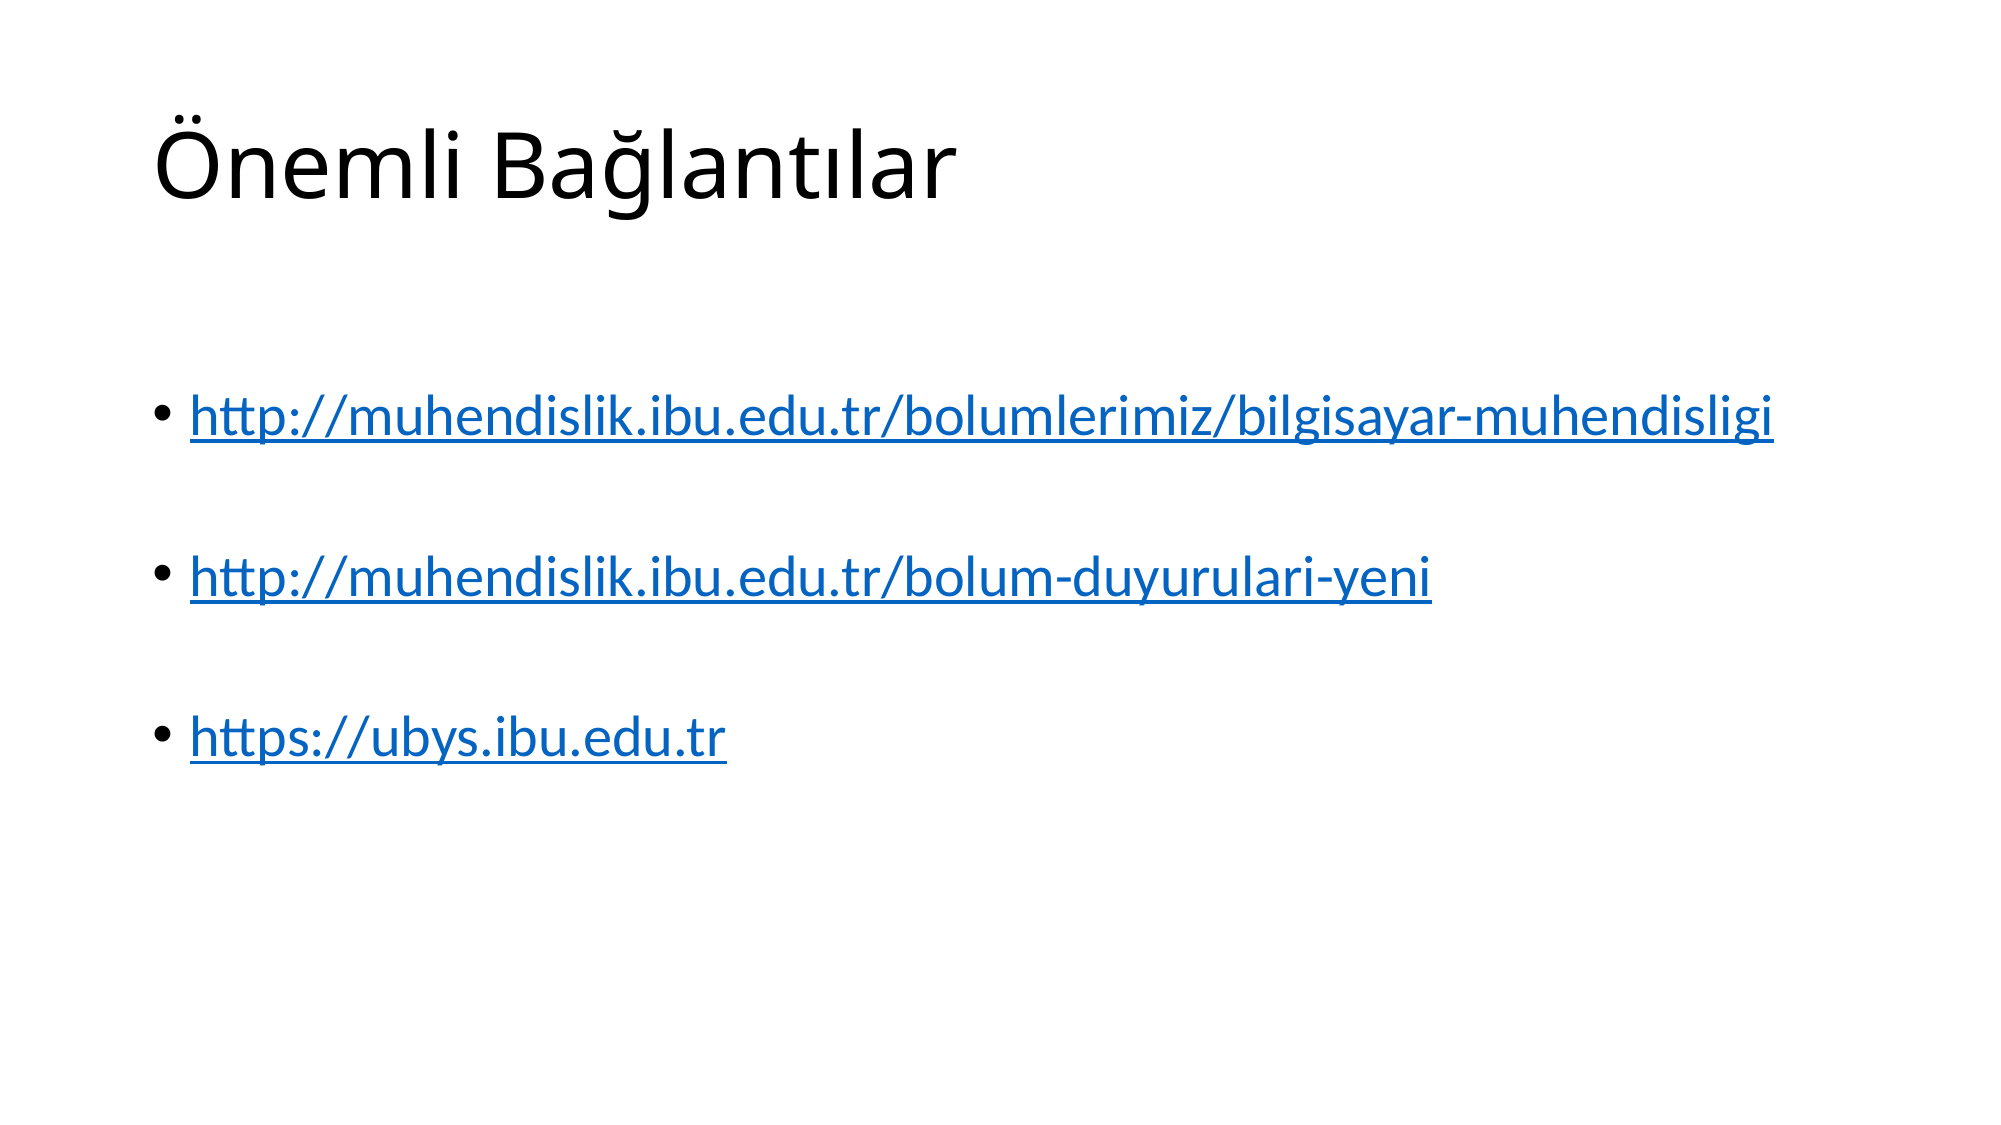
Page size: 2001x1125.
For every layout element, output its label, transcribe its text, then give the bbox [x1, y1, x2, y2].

title Önemli Bağlantılar [137, 59, 1863, 278]
list http://muhendislik.ibu.edu.tr/bolumlerimiz/bilgisayar-muhendisligi http://muhendislik.ibu.edu.tr/bolum-duyurulari-yeni https://ubys.ibu.edu.tr [137, 299, 1863, 1014]
